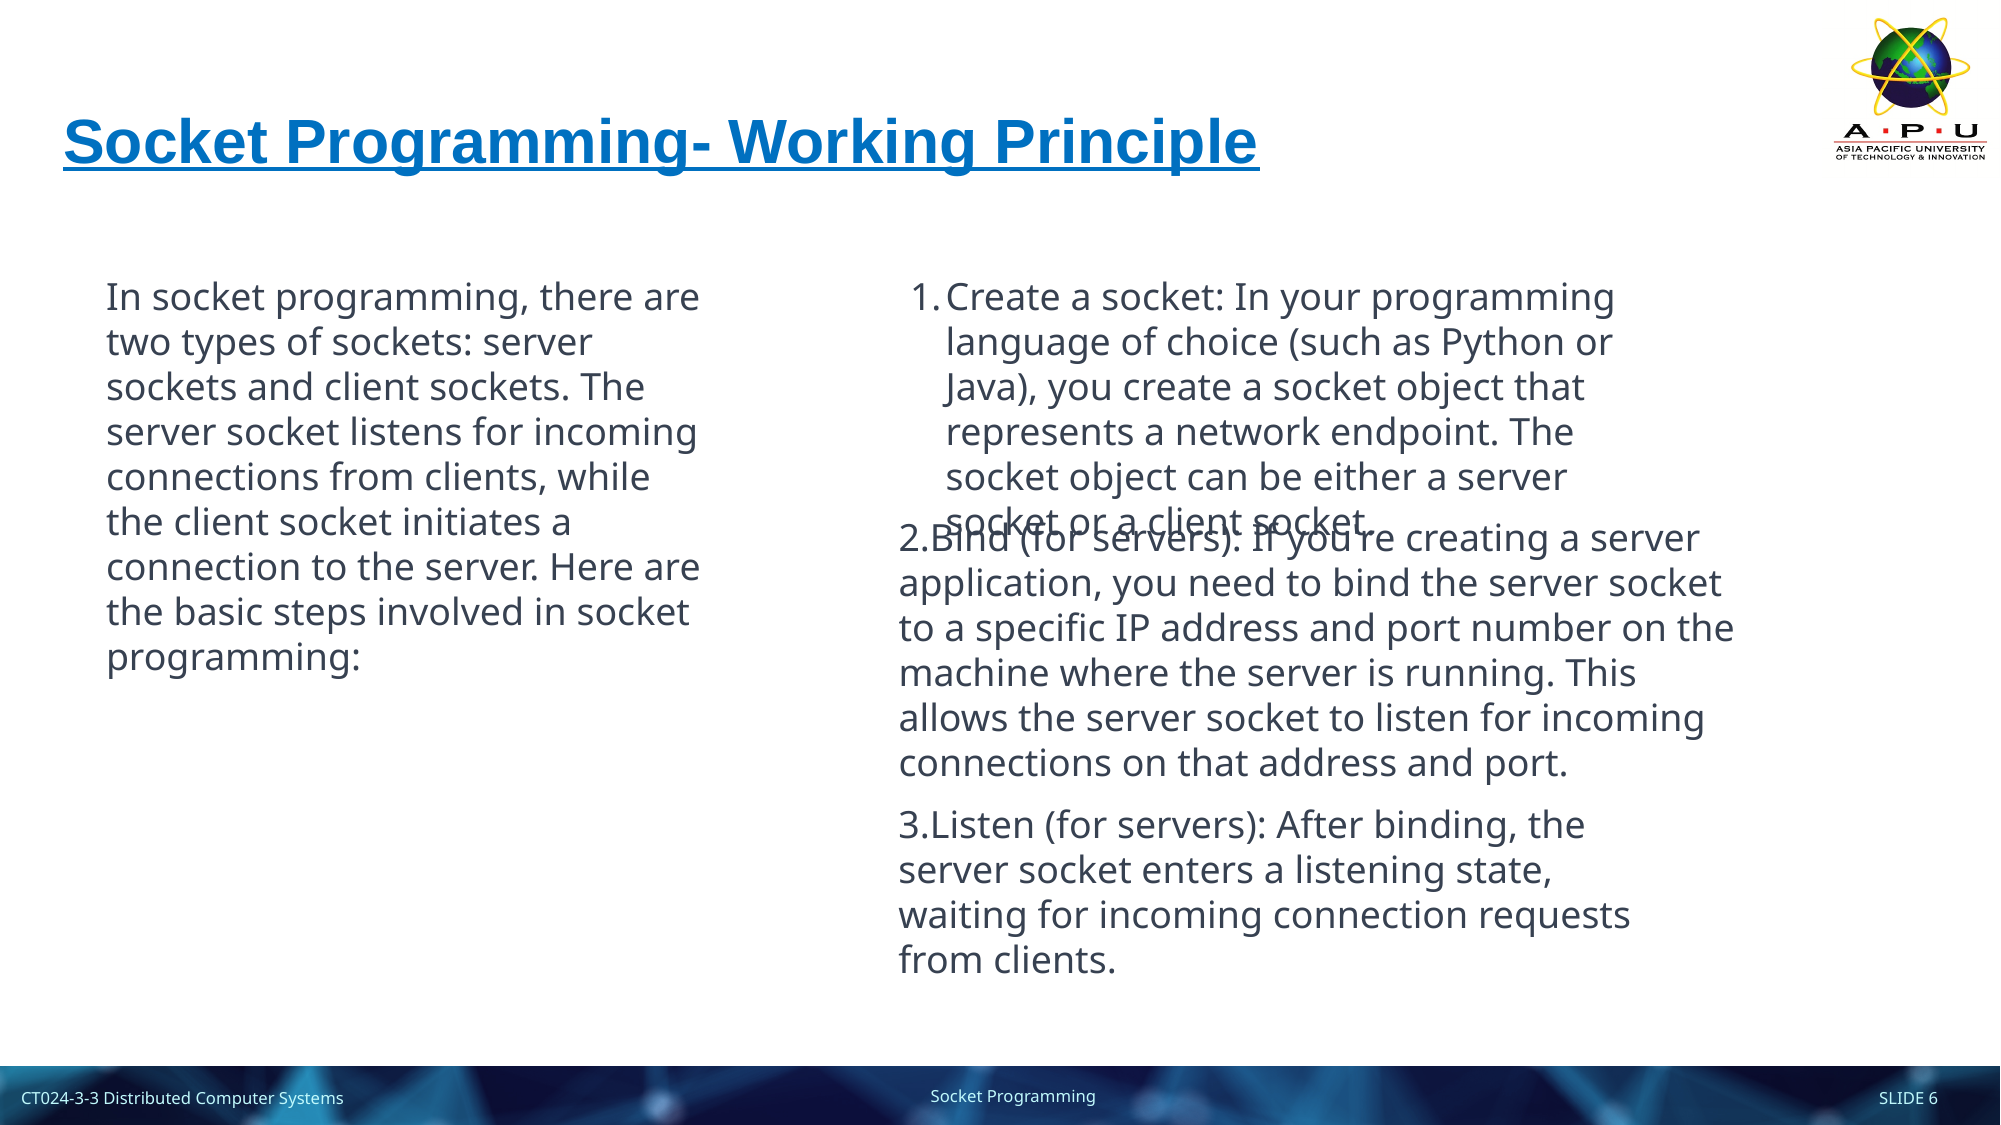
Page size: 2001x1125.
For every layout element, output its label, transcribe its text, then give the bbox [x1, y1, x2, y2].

text_box Create a socket: In your programming language of choice (such as Python or Java), you create a socket object that represents a network endpoint. The socket object can be either a server socket or a client socket. [895, 265, 1685, 506]
text_box 3.Listen (for servers): After binding, the server socket enters a listening state, waiting for incoming connection requests from clients. [883, 793, 1704, 989]
picture [1822, 0, 2000, 178]
text_box 2.Bind (for servers): If you're creating a server application, you need to bind the server socket to a specific IP address and port number on the machine where the server is running. This allows the server socket to listen for incoming connections on that address and port. [883, 506, 1761, 792]
title Socket Programming- Working Principle [48, 45, 1764, 233]
text_box In socket programming, there are two types of sockets: server sockets and client sockets. The server socket listens for incoming connections from clients, while the client socket initiates a connection to the server. Here are the basic steps involved in socket programming: [91, 265, 728, 686]
picture [0, 1066, 2000, 1125]
